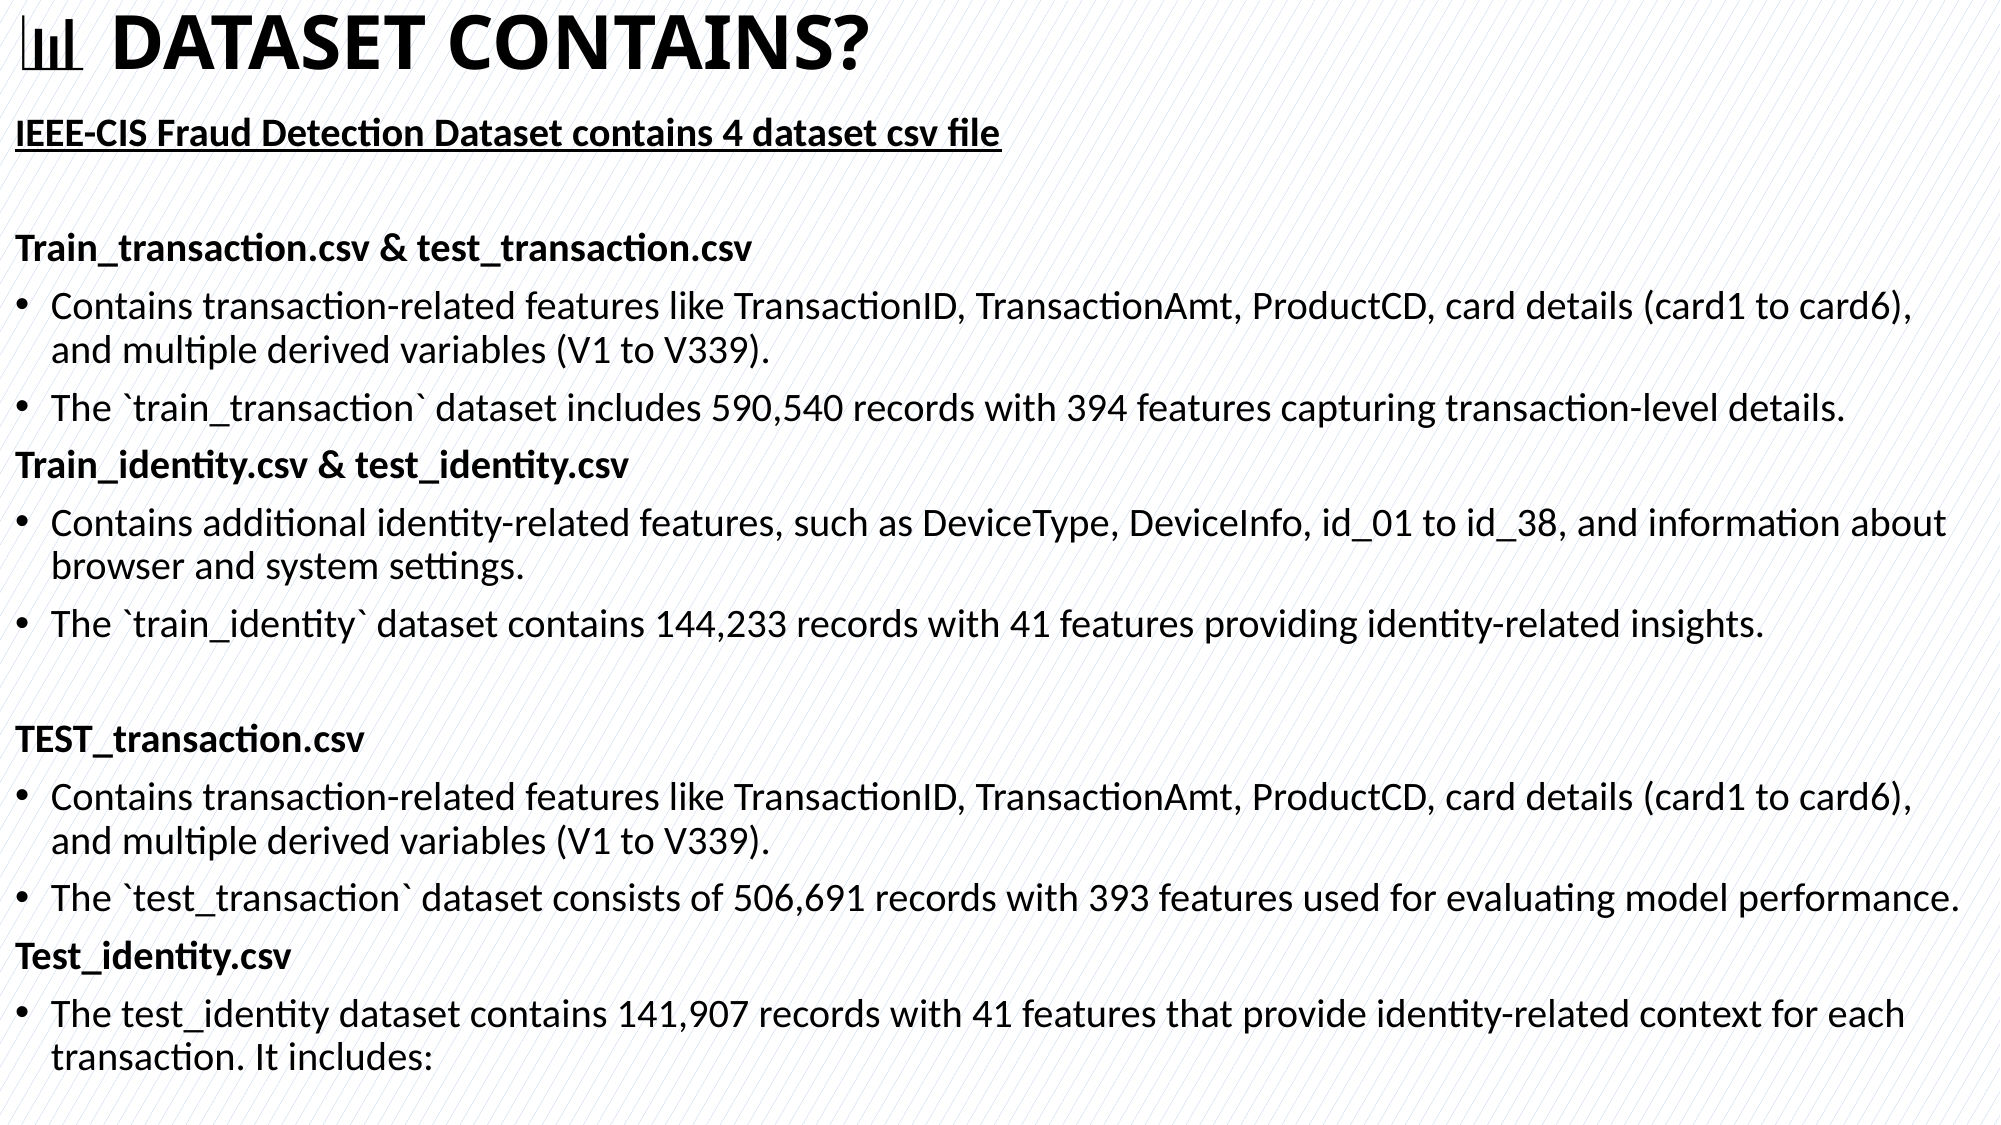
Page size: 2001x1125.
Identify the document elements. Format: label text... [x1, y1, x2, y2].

title 📊 DATASET CONTAINS? [0, 3, 927, 89]
list IEEE-CIS Fraud Detection Dataset contains 4 dataset csv file Train_transaction.csv & test_transaction.csv Contains transaction-related features like TransactionID, TransactionAmt, ProductCD, card details (card1 to card6), and multiple derived variables (V1 to V339). The `train_transaction` dataset includes 590,540 records with 394 features capturing transaction-level details. Train_identity.csv & test_identity.csv Contains additional identity-related features, such as DeviceType, DeviceInfo, id_01 to id_38, and information about browser and system settings. The `train_identity` dataset contains 144,233 records with 41 features providing identity-related insights. TEST_transaction.csv Contains transaction-related features like TransactionID, TransactionAmt, ProductCD, card details (card1 to card6), and multiple derived variables (V1 to V339). The `test_transaction` dataset consists of 506,691 records with 393 features used for evaluating model performance. Test_identity.csv The test_identity dataset contains 141,907 records with 41 features that provide identity-related context for each transaction. It includes: [0, 104, 2000, 1096]
